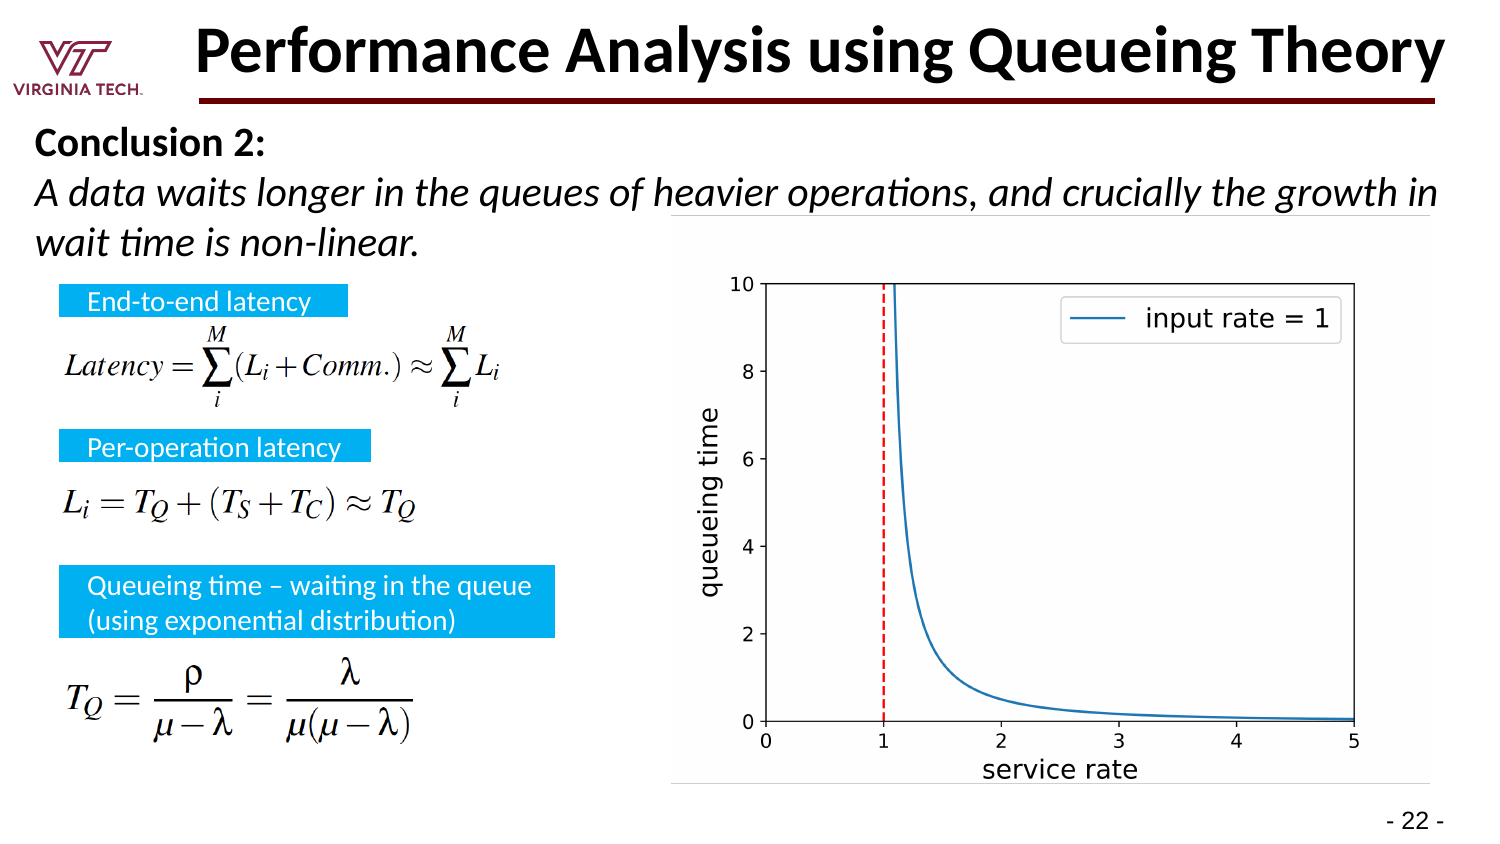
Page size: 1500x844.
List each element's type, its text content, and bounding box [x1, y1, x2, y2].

picture [670, 215, 1430, 784]
text_box Conclusion 2: A data waits longer in the queues of heavier operations, and crucially the growth in wait time is non-linear. [7, 99, 1483, 298]
picture [53, 314, 512, 420]
picture [59, 463, 432, 547]
picture [59, 651, 427, 750]
title Performance Analysis using Queueing Theory [180, 15, 1500, 95]
text_box End-to-end latency [59, 284, 348, 312]
picture [13, 41, 143, 95]
text_box Queueing time – waiting in the queue (using exponential distribution) [59, 565, 555, 638]
text_box Per-operation latency [59, 429, 371, 462]
